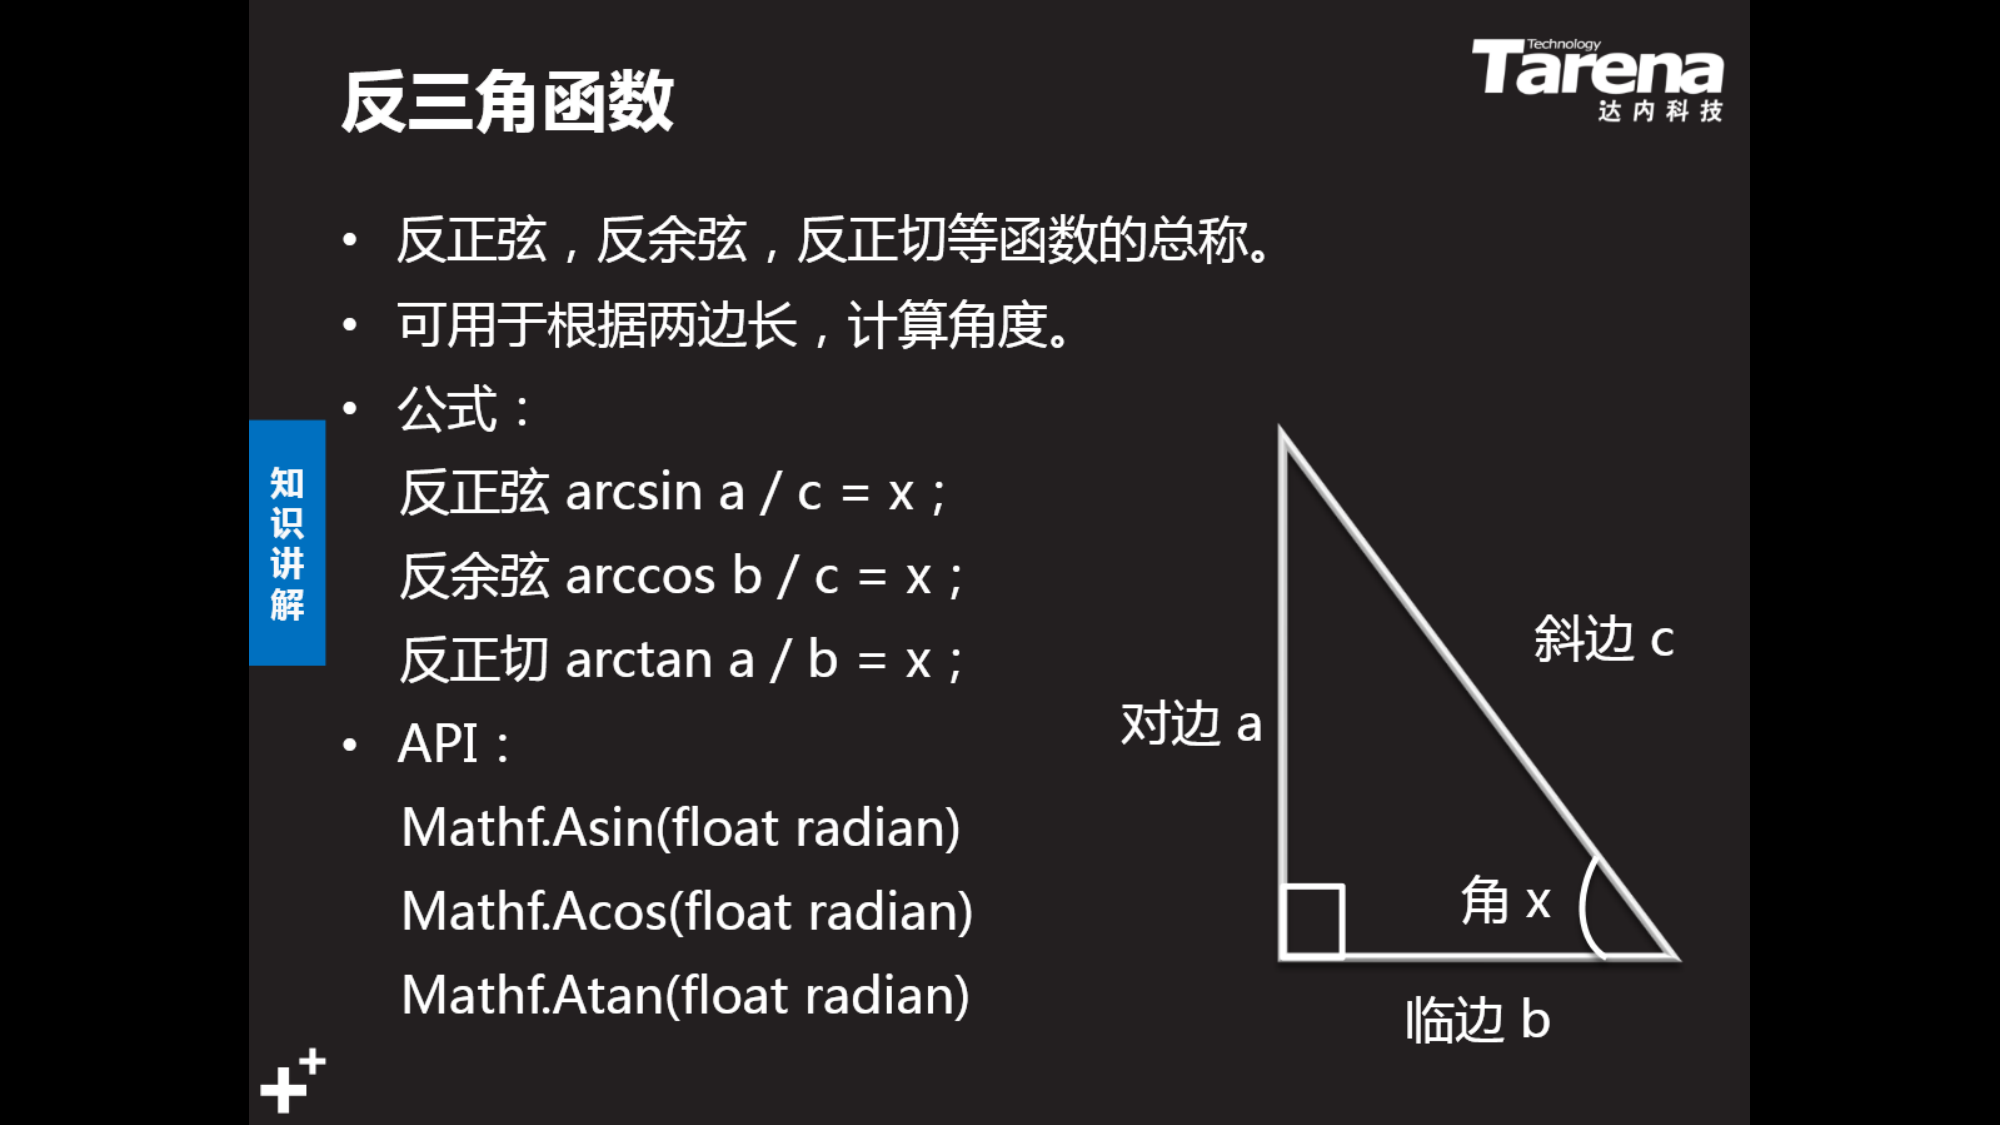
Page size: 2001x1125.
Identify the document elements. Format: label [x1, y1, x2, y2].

picture [249, 0, 1750, 1125]
